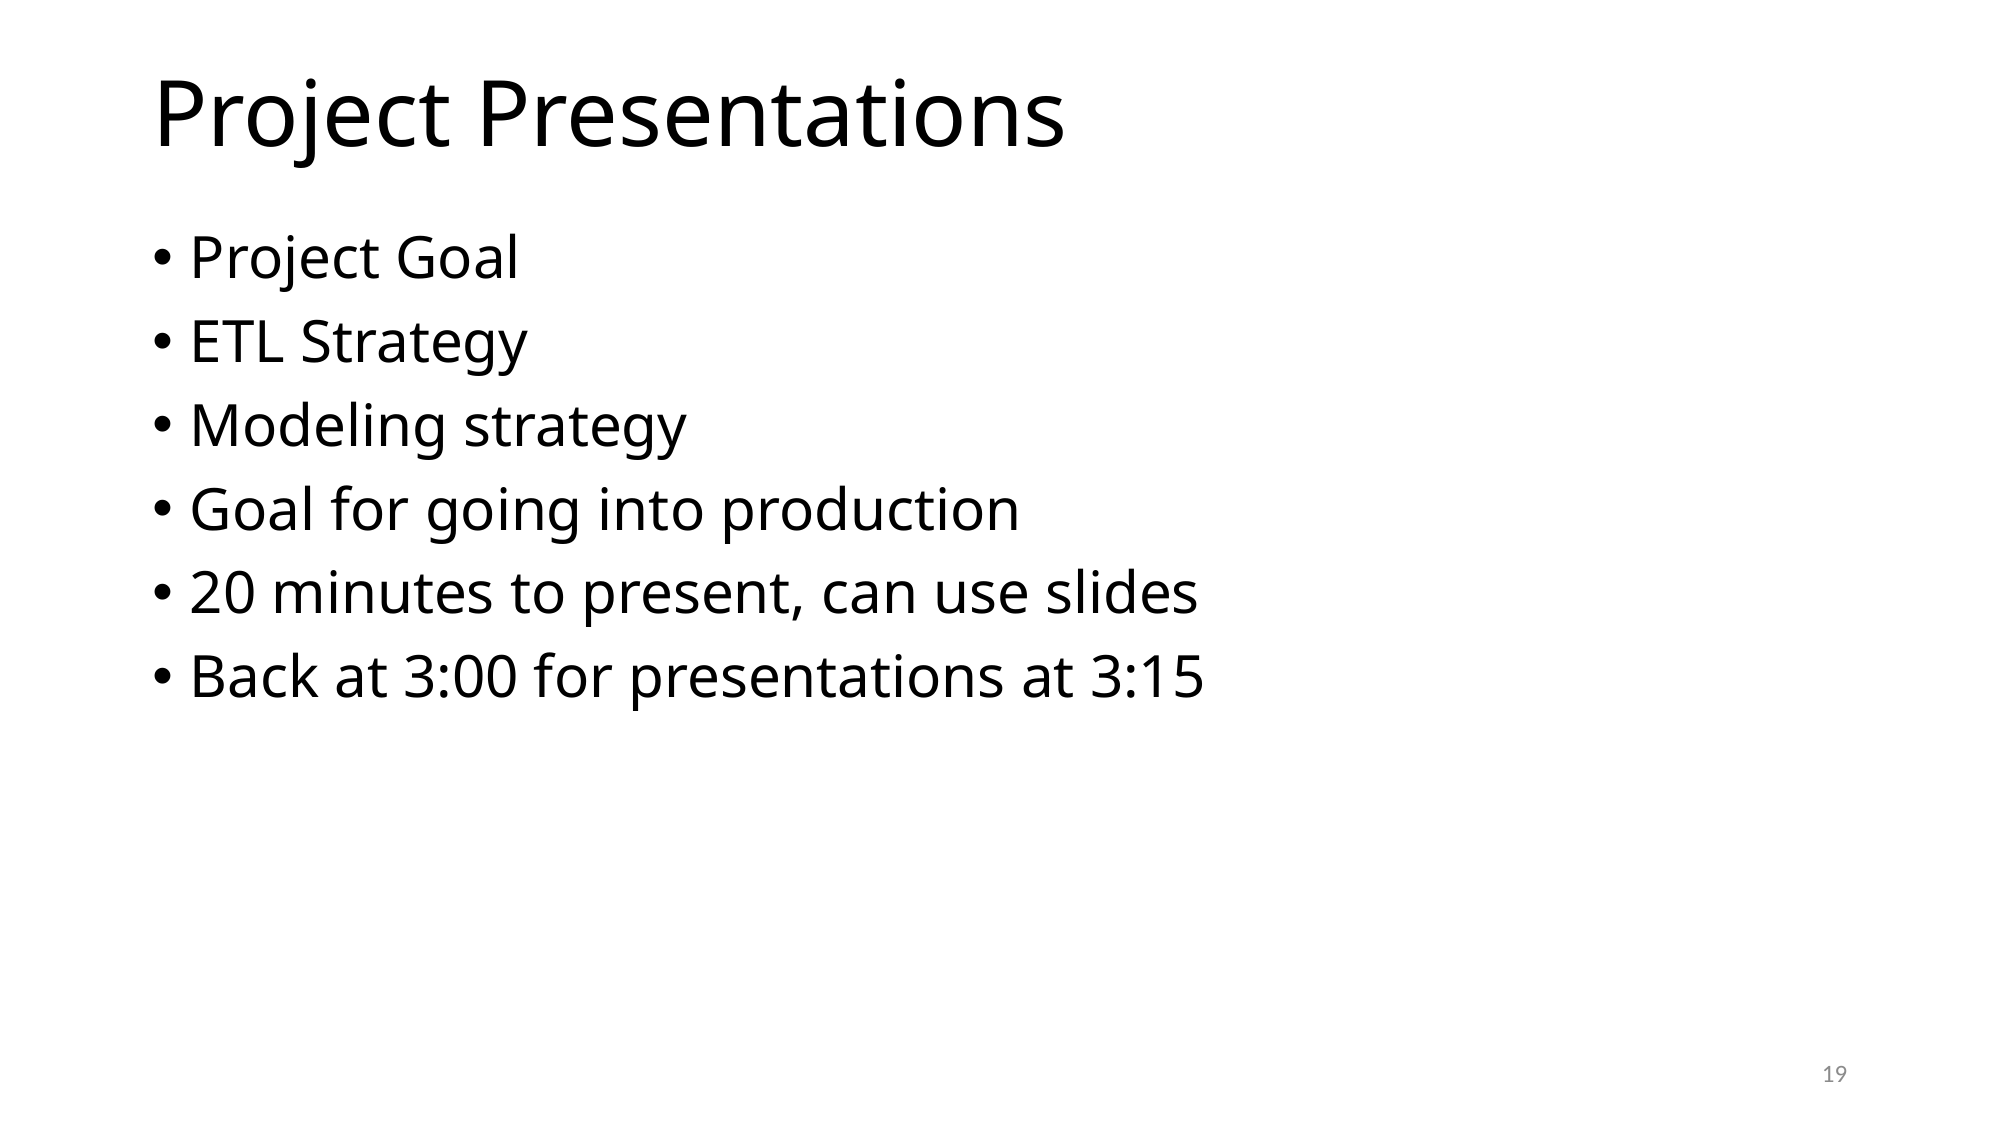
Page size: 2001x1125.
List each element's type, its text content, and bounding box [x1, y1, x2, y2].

title Project Presentations [137, 59, 1863, 220]
list Project Goal ETL Strategy Modeling strategy Goal for going into production 20 minutes to present, can use slides Back at 3:00 for presentations at 3:15 [137, 220, 1863, 935]
slide_number 19 [1412, 1042, 1863, 1103]
